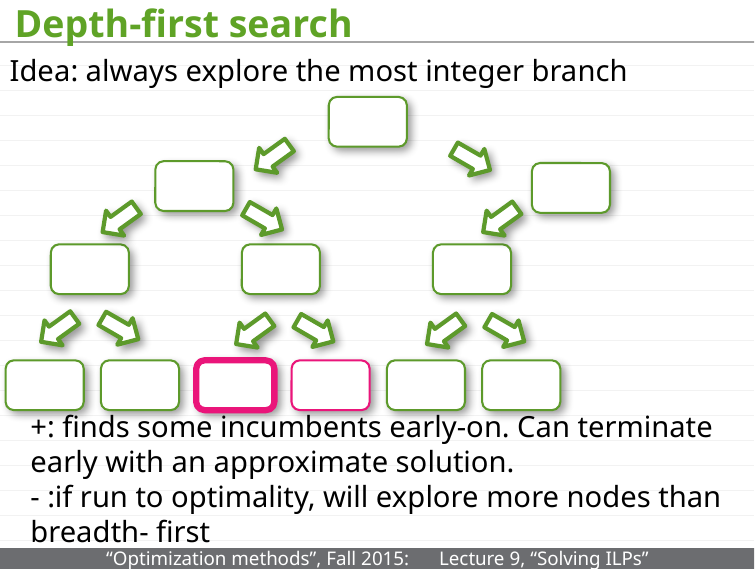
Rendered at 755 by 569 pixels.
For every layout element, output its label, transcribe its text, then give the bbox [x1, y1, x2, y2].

text_box [326, 95, 409, 149]
text_box Idea: always explore the most integer branch [0, 44, 643, 95]
text_box [529, 160, 613, 215]
text_box [39, 309, 82, 348]
title Depth-first search [14, 0, 755, 38]
text_box [240, 200, 285, 238]
text_box [482, 311, 527, 349]
text_box [448, 140, 493, 178]
text_box [194, 358, 277, 401]
text_box [480, 358, 563, 401]
text_box [289, 358, 372, 401]
text_box [98, 358, 182, 401]
text_box +: finds some incumbents early-on. Can terminate early with an approximate solution. - :if run to optimality, will explore more nodes than breadth- first [15, 401, 755, 556]
text_box [96, 309, 141, 347]
text_box [153, 159, 236, 214]
text_box [234, 311, 277, 350]
text_box [424, 311, 468, 350]
text_box [239, 242, 323, 297]
text_box [100, 199, 143, 238]
text_box [253, 136, 296, 175]
text_box [384, 358, 468, 401]
text_box [48, 242, 132, 297]
text_box [3, 358, 86, 413]
text_box [481, 199, 524, 238]
text_box [291, 311, 336, 349]
text_box [430, 242, 514, 297]
